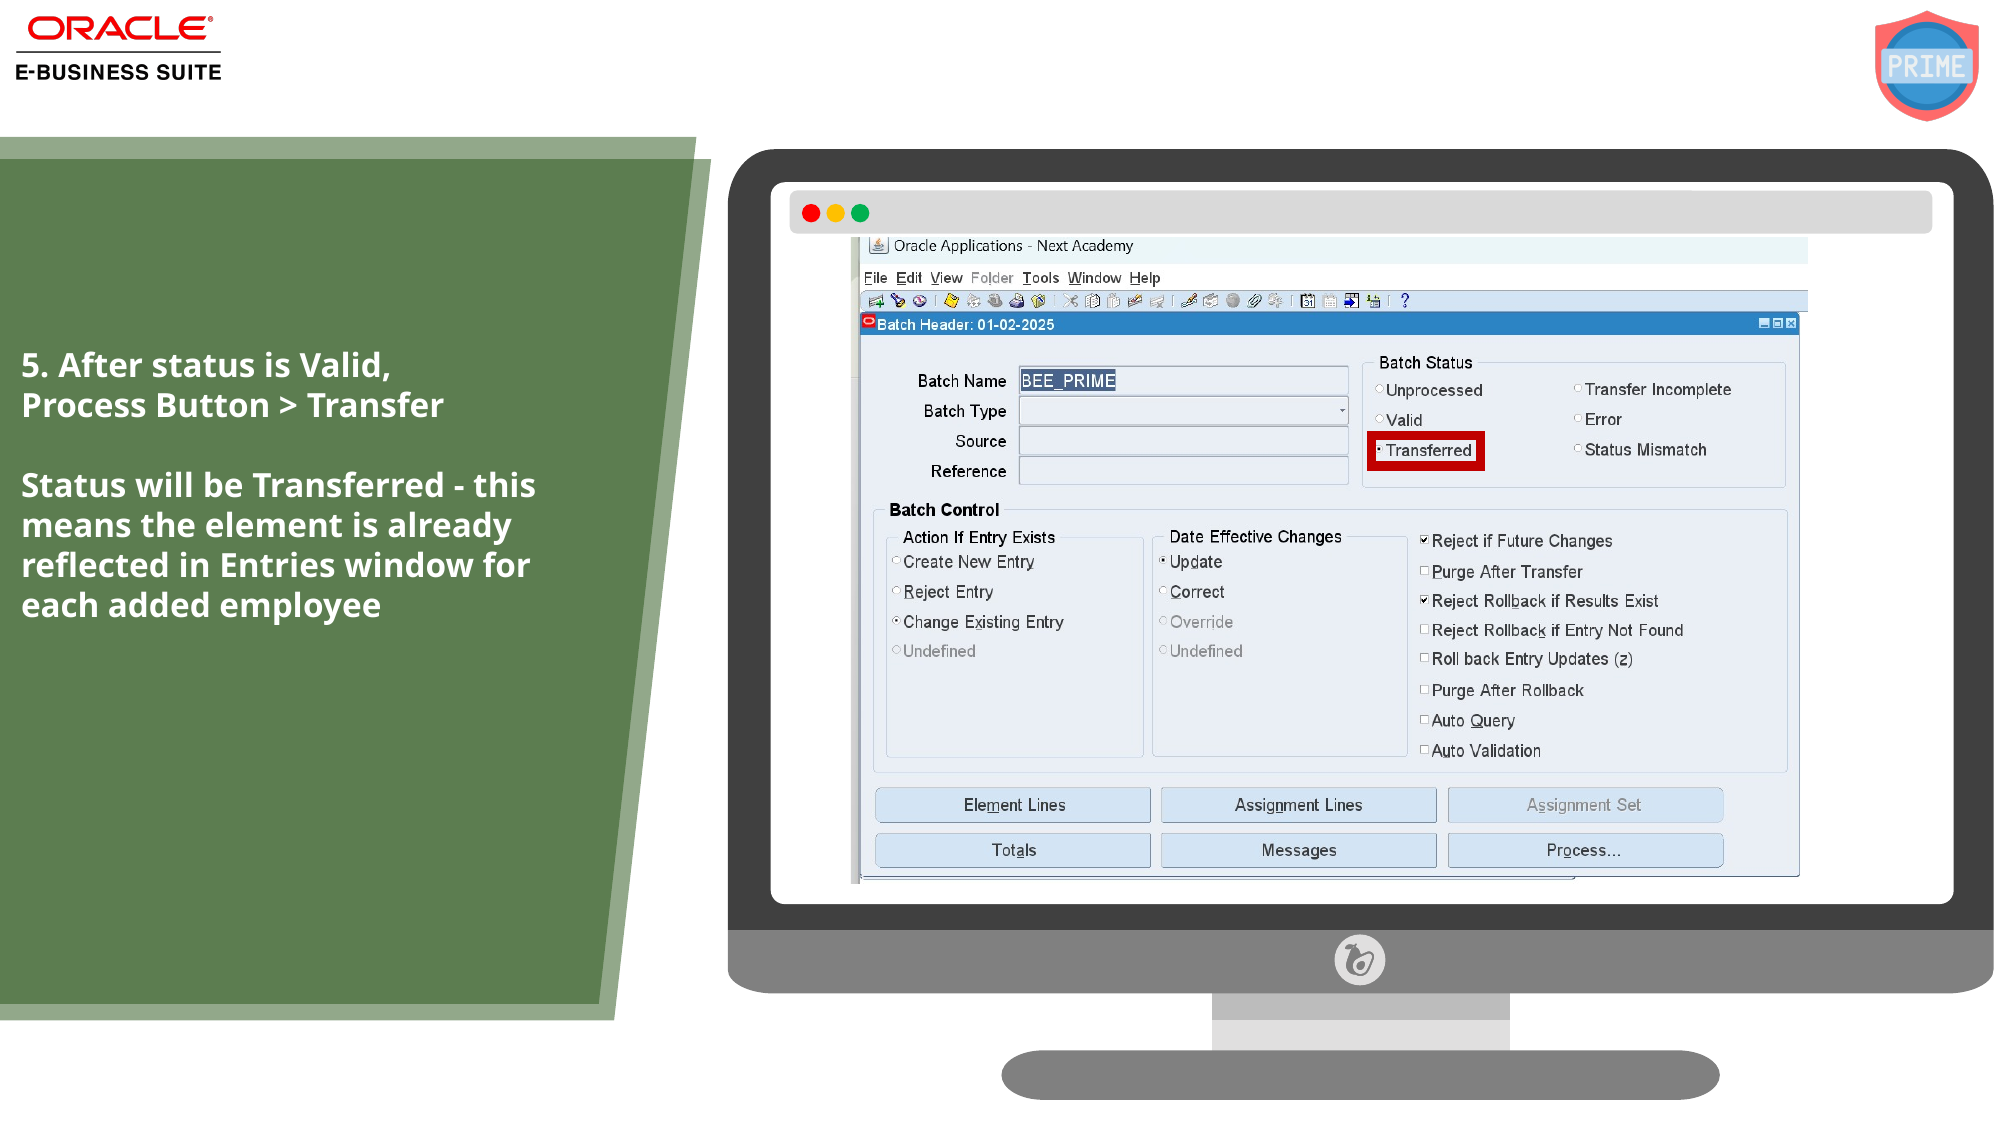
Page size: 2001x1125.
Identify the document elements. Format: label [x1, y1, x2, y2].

text_box [0, 136, 712, 1021]
picture [1868, 7, 1986, 125]
text_box [727, 148, 1995, 1101]
picture [16, 15, 222, 81]
picture [850, 236, 1809, 885]
